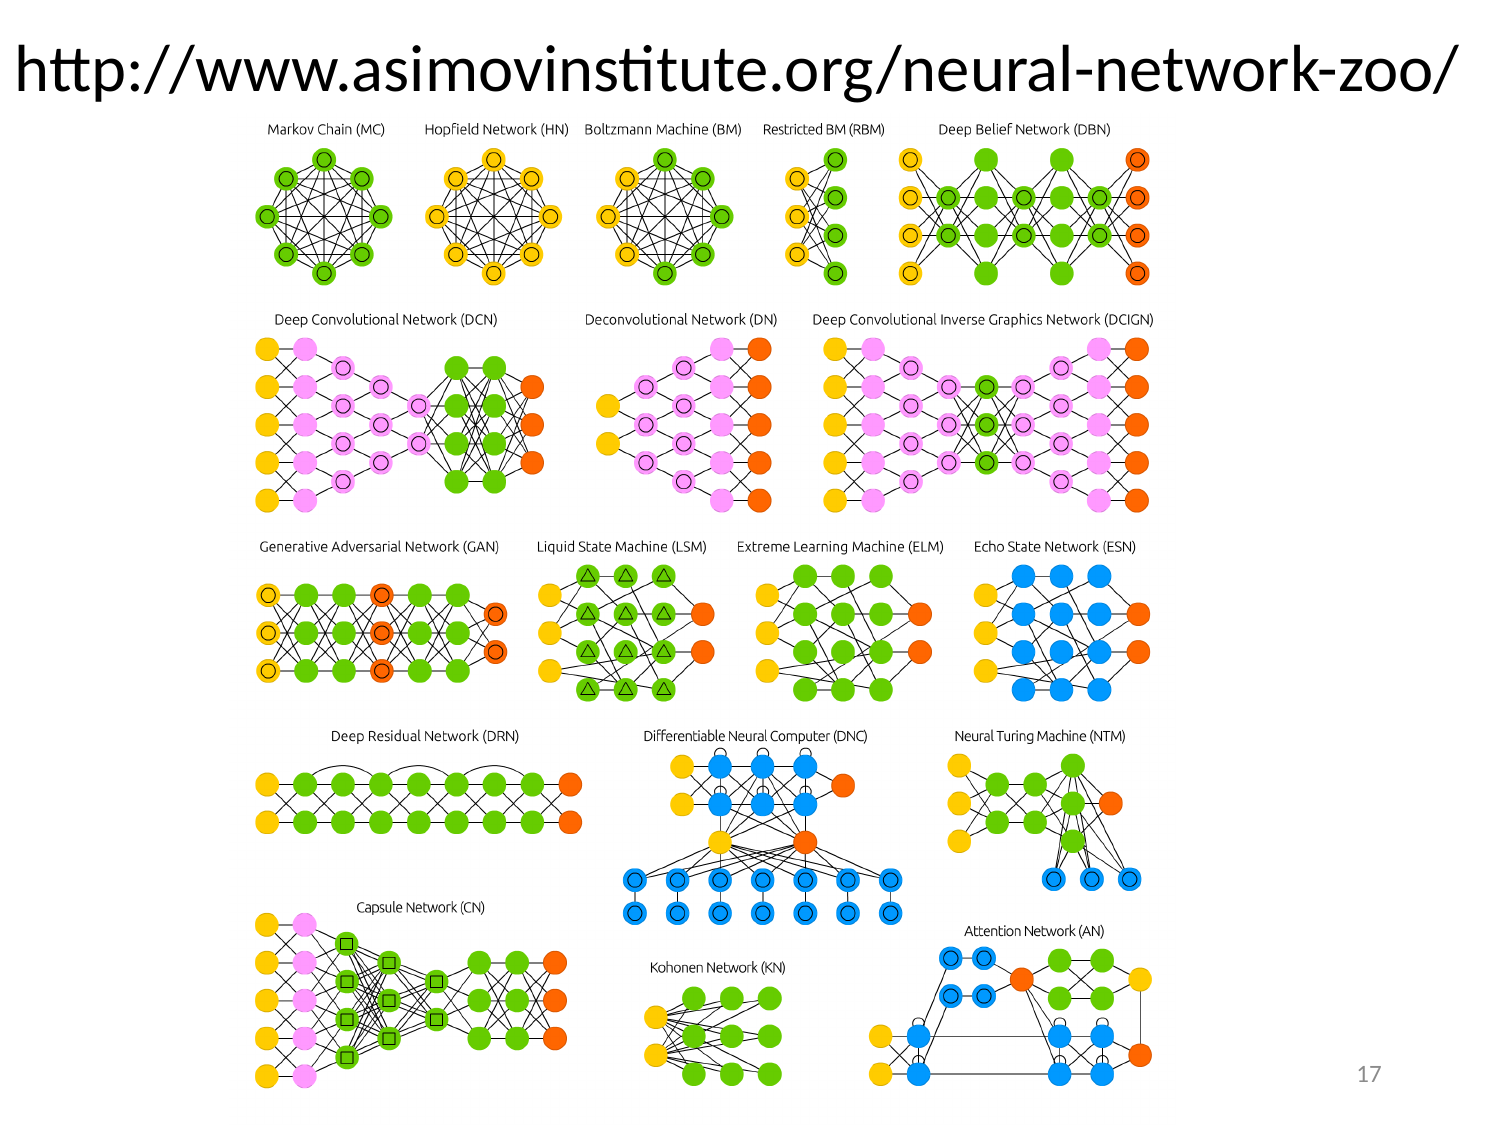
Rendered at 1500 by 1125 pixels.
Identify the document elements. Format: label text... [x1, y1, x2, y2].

text_box http://www.asimovinstitute.org/neural-network-zoo/ [0, 17, 1488, 113]
picture [229, 113, 1176, 1125]
slide_number 17 [1176, 1042, 1397, 1103]
